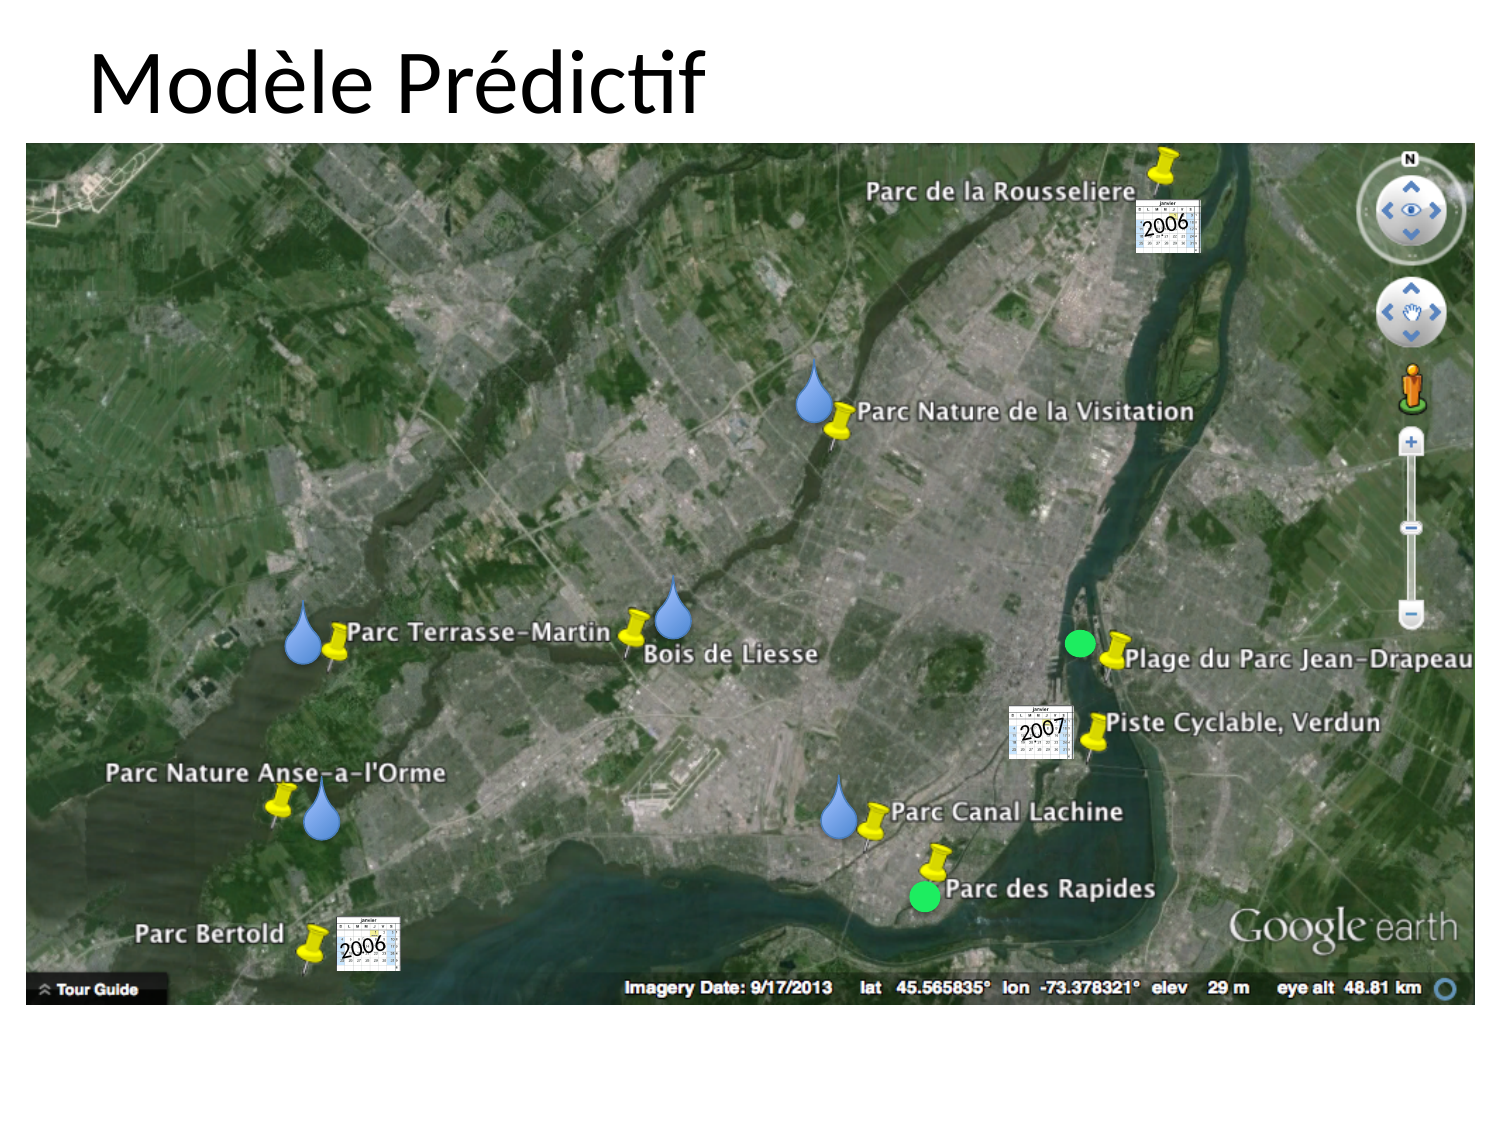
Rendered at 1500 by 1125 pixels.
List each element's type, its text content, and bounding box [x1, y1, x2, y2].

picture [25, 143, 1476, 1006]
title Modèle Prédictif [72, 0, 1423, 142]
